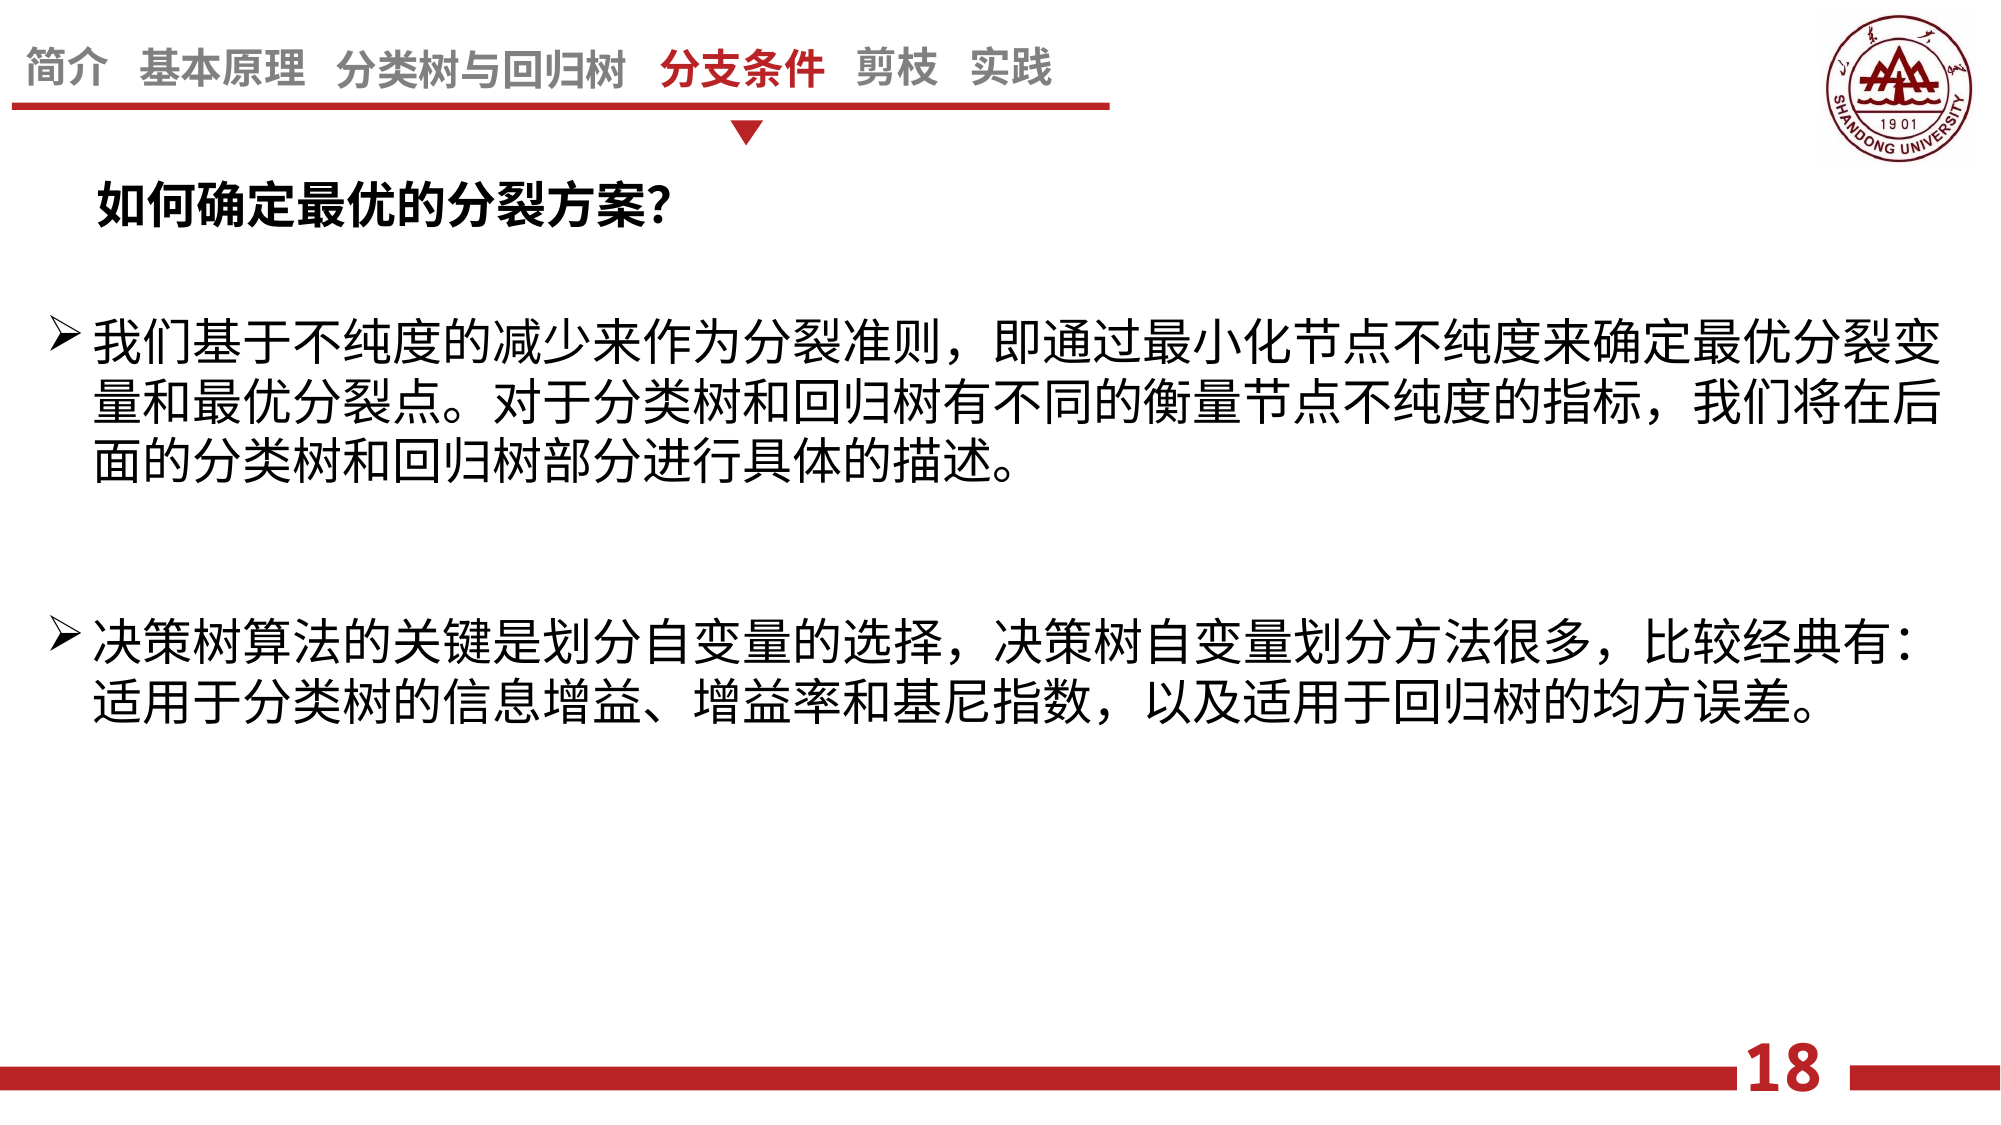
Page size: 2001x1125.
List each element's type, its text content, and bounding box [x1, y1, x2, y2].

picture [1820, 9, 1977, 167]
text_box 我们基于不纯度的减少来作为分裂准则，即通过最小化节点不纯度来确定最优分裂变量和最优分裂点。对于分类树和回归树有不同的衡量节点不纯度的指标，我们将在后面的分类树和回归树部分进行具体的描述。 决策树算法的关键是划分自变量的选择，决策树自变量划分方法很多，比较经典有：适用于分类树的信息增益、增益率和基尼指数，以及适用于回归树的均方误差。 [31, 302, 1985, 848]
text_box 如何确定最优的分裂方案？ [81, 166, 1807, 241]
